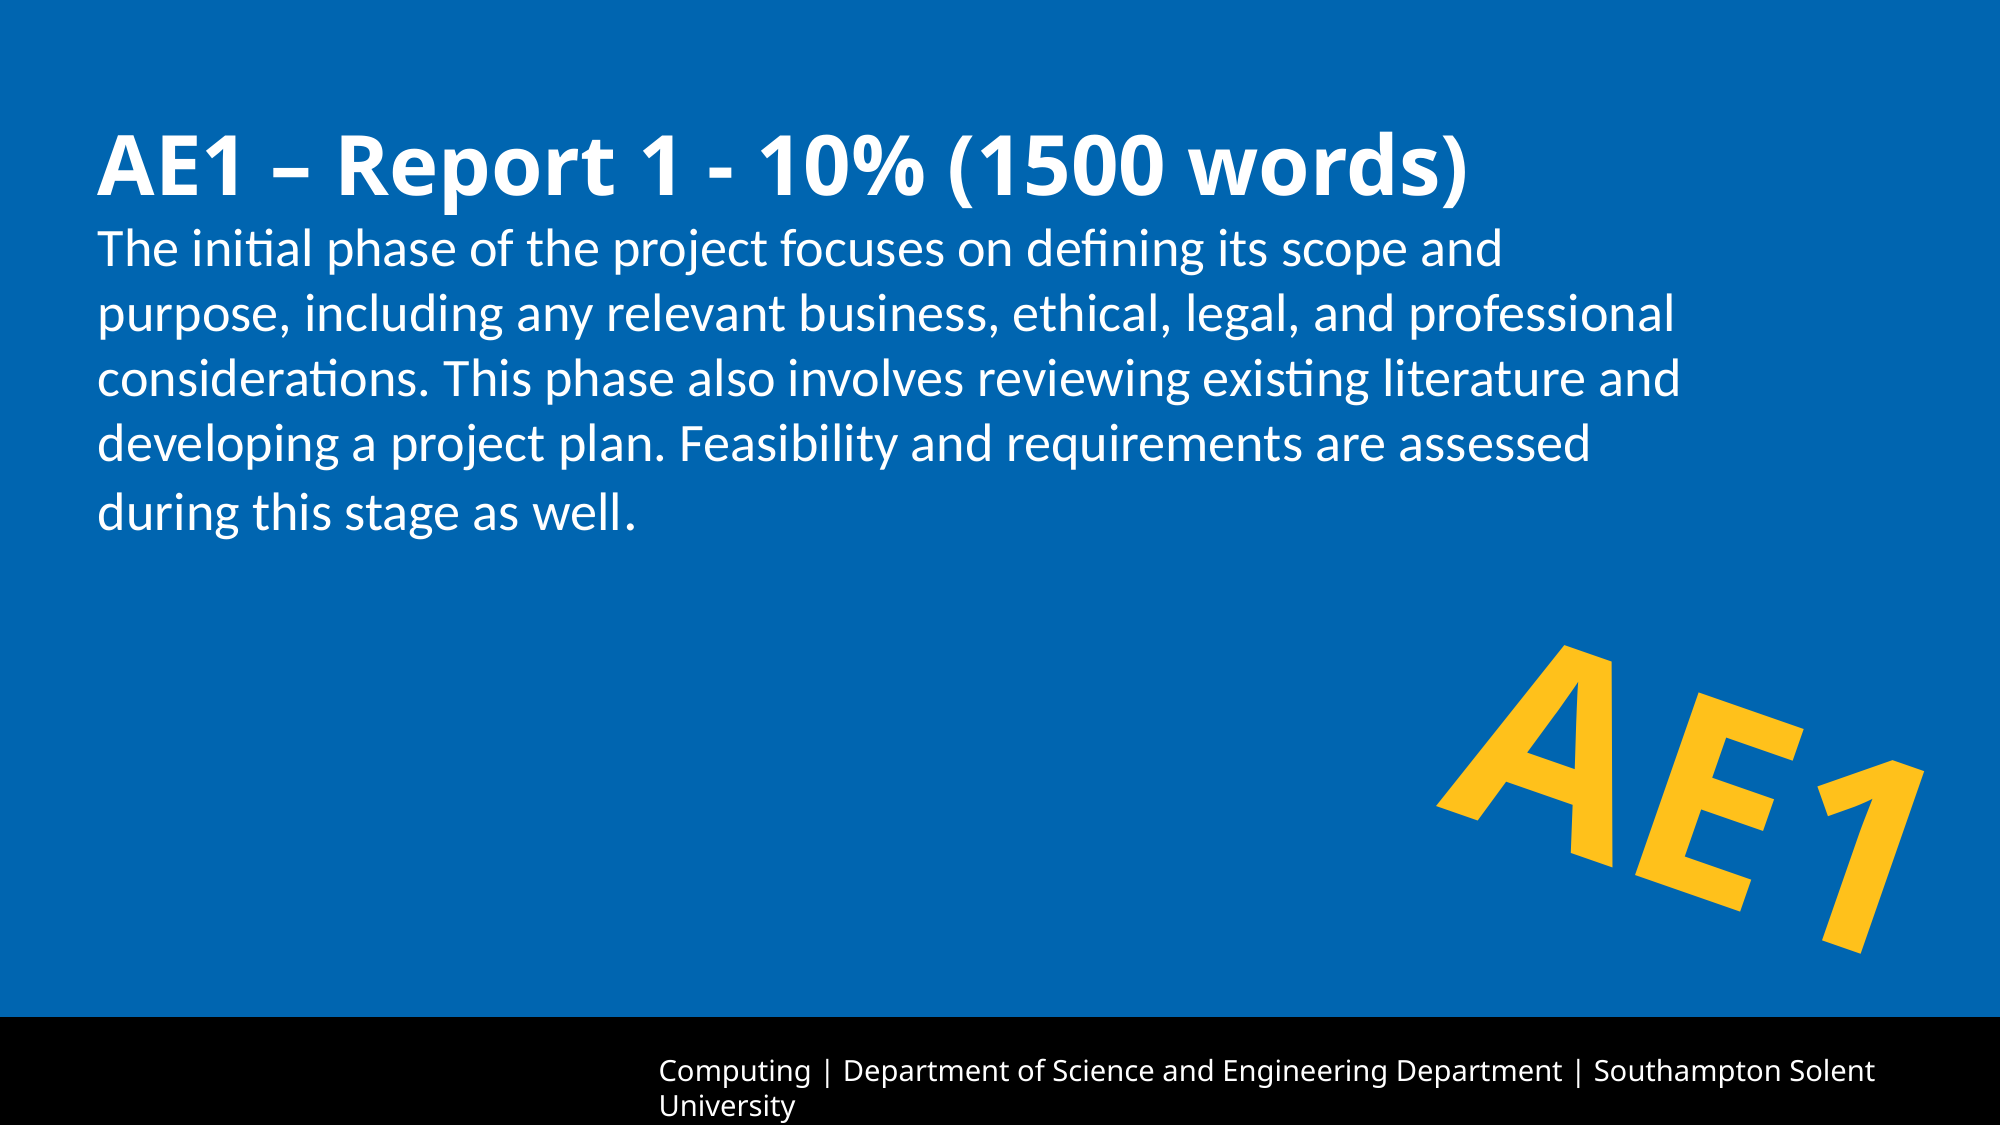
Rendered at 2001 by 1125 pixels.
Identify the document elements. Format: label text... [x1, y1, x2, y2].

text_box AE1 [1326, 512, 2000, 1059]
text_box AE1 – Report 1 - 10% (1500 words) The initial phase of the project focuses on defining its scope and purpose, including any relevant business, ethical, legal, and professional considerations. This phase also involves reviewing existing literature and developing a project plan. Feasibility and requirements are assessed during this stage as well. [83, 104, 1716, 550]
